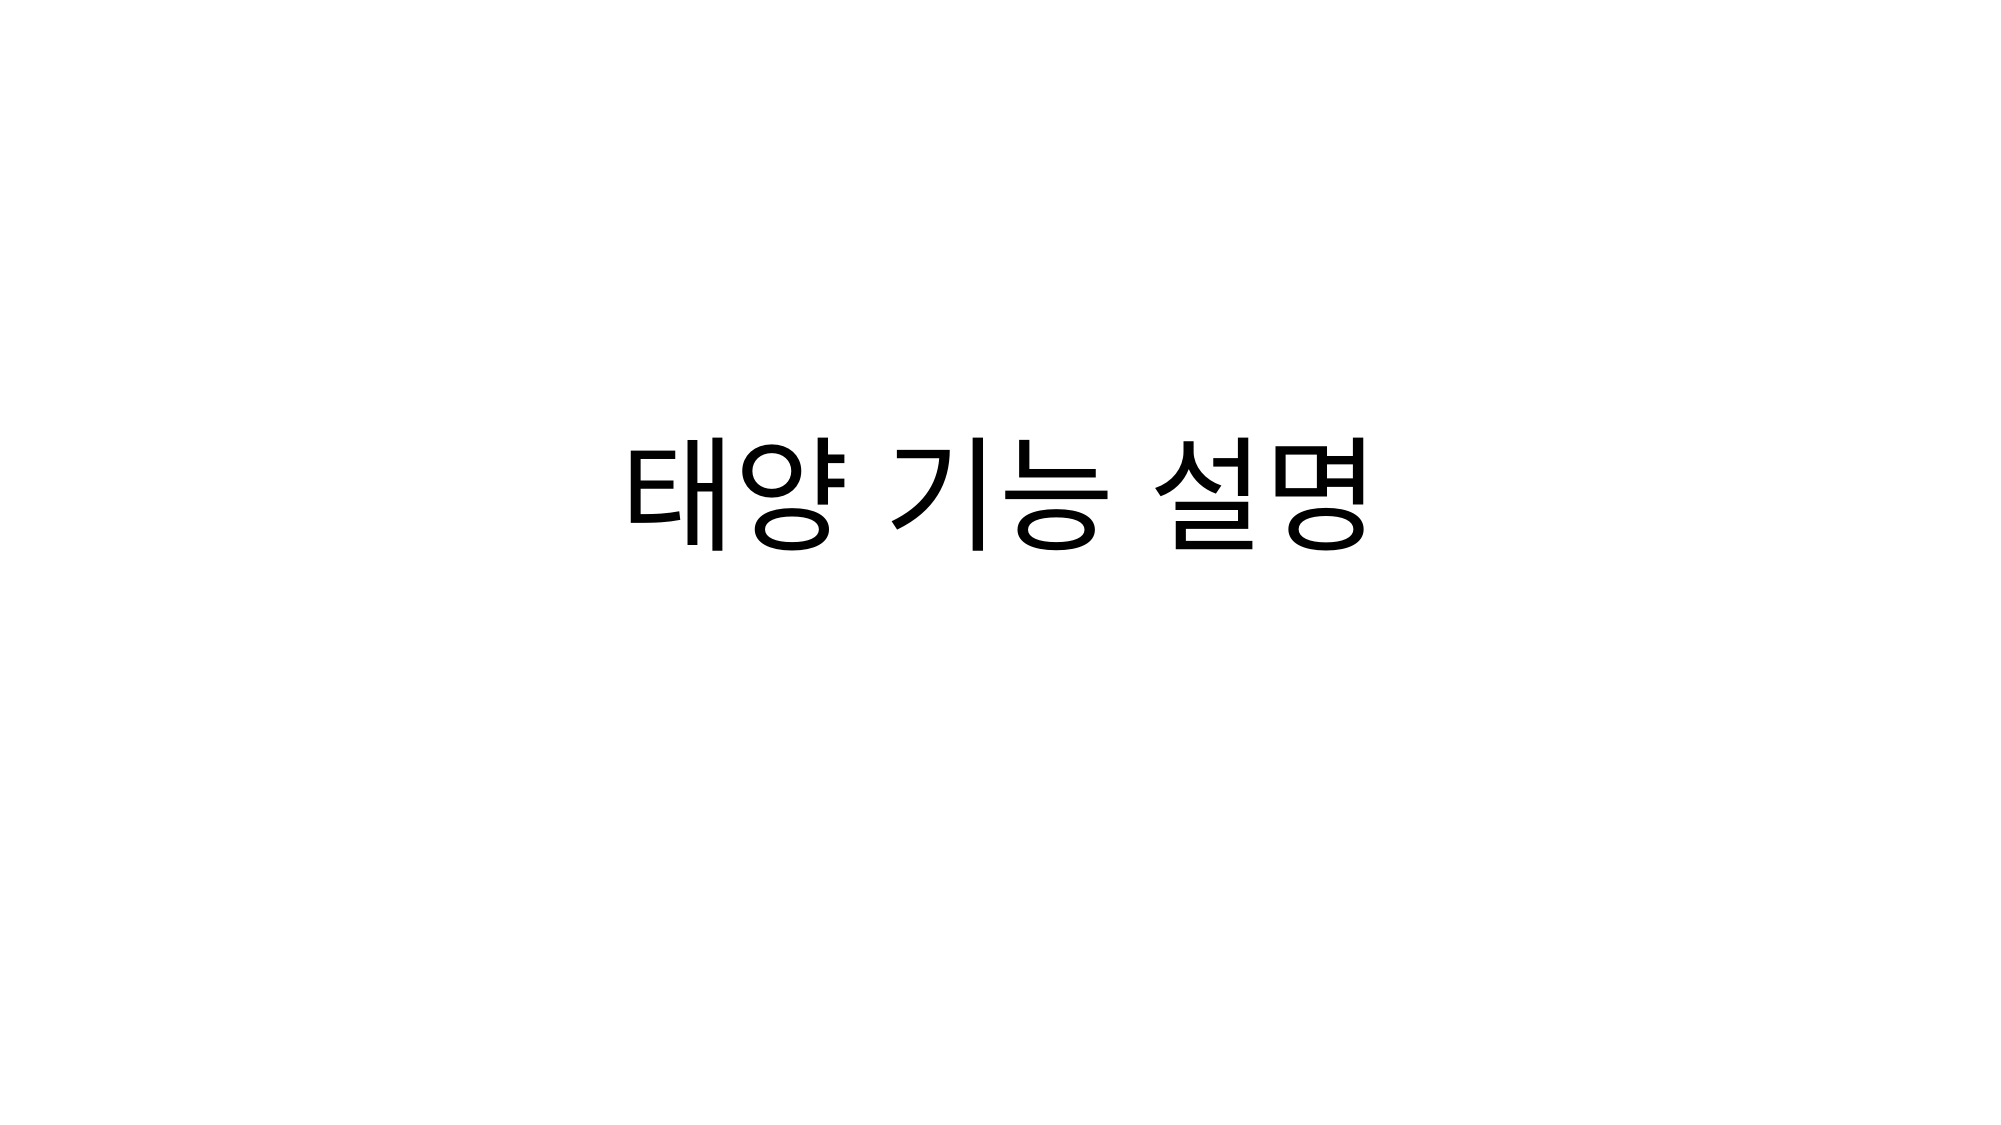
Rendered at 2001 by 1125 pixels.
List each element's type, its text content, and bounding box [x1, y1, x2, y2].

title 태양 기능 설명 [249, 184, 1750, 576]
